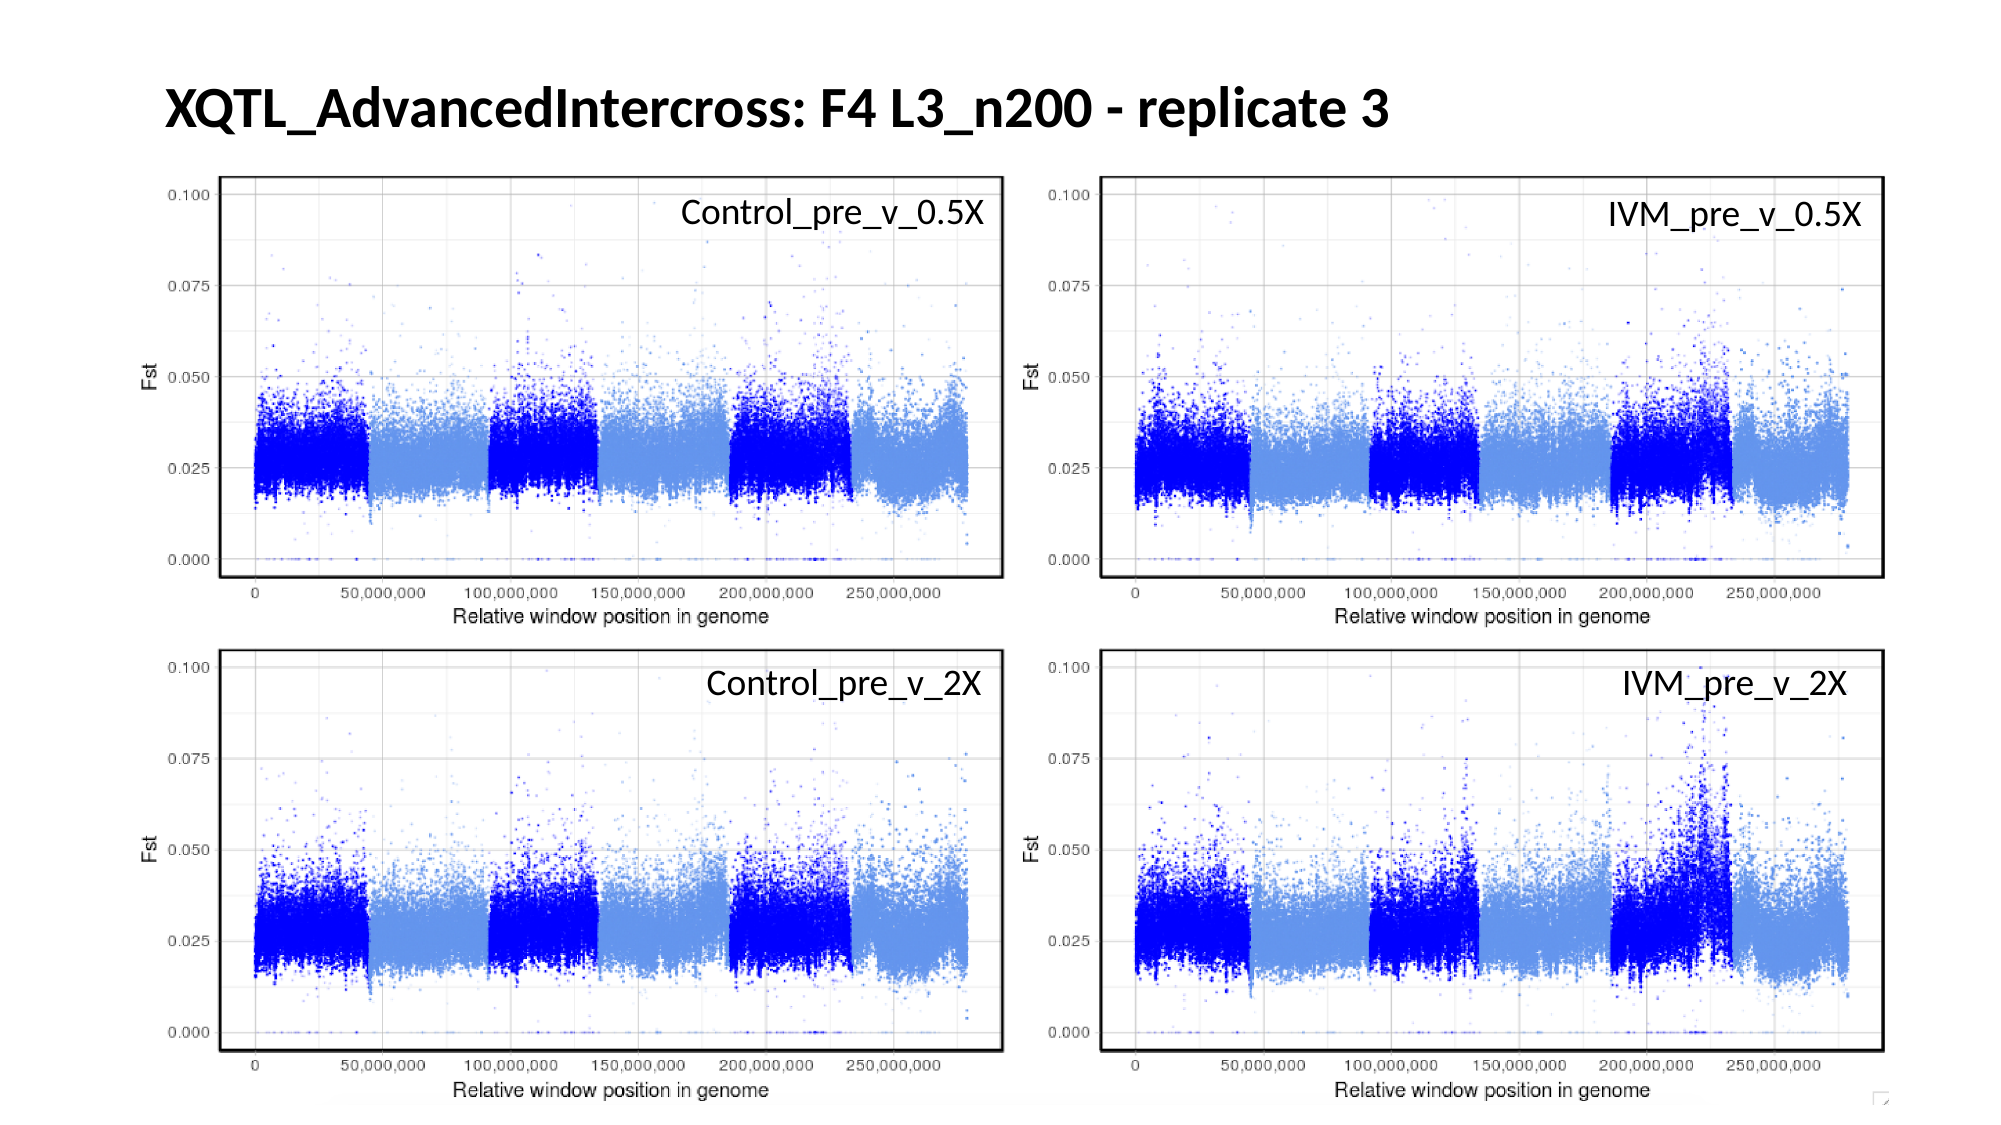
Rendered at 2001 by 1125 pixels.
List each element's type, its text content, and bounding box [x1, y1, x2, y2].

text_box XQTL_AdvancedIntercross: F4 L3_n200 - replicate 3 [0, 0, 1725, 218]
picture [137, 166, 1890, 1106]
